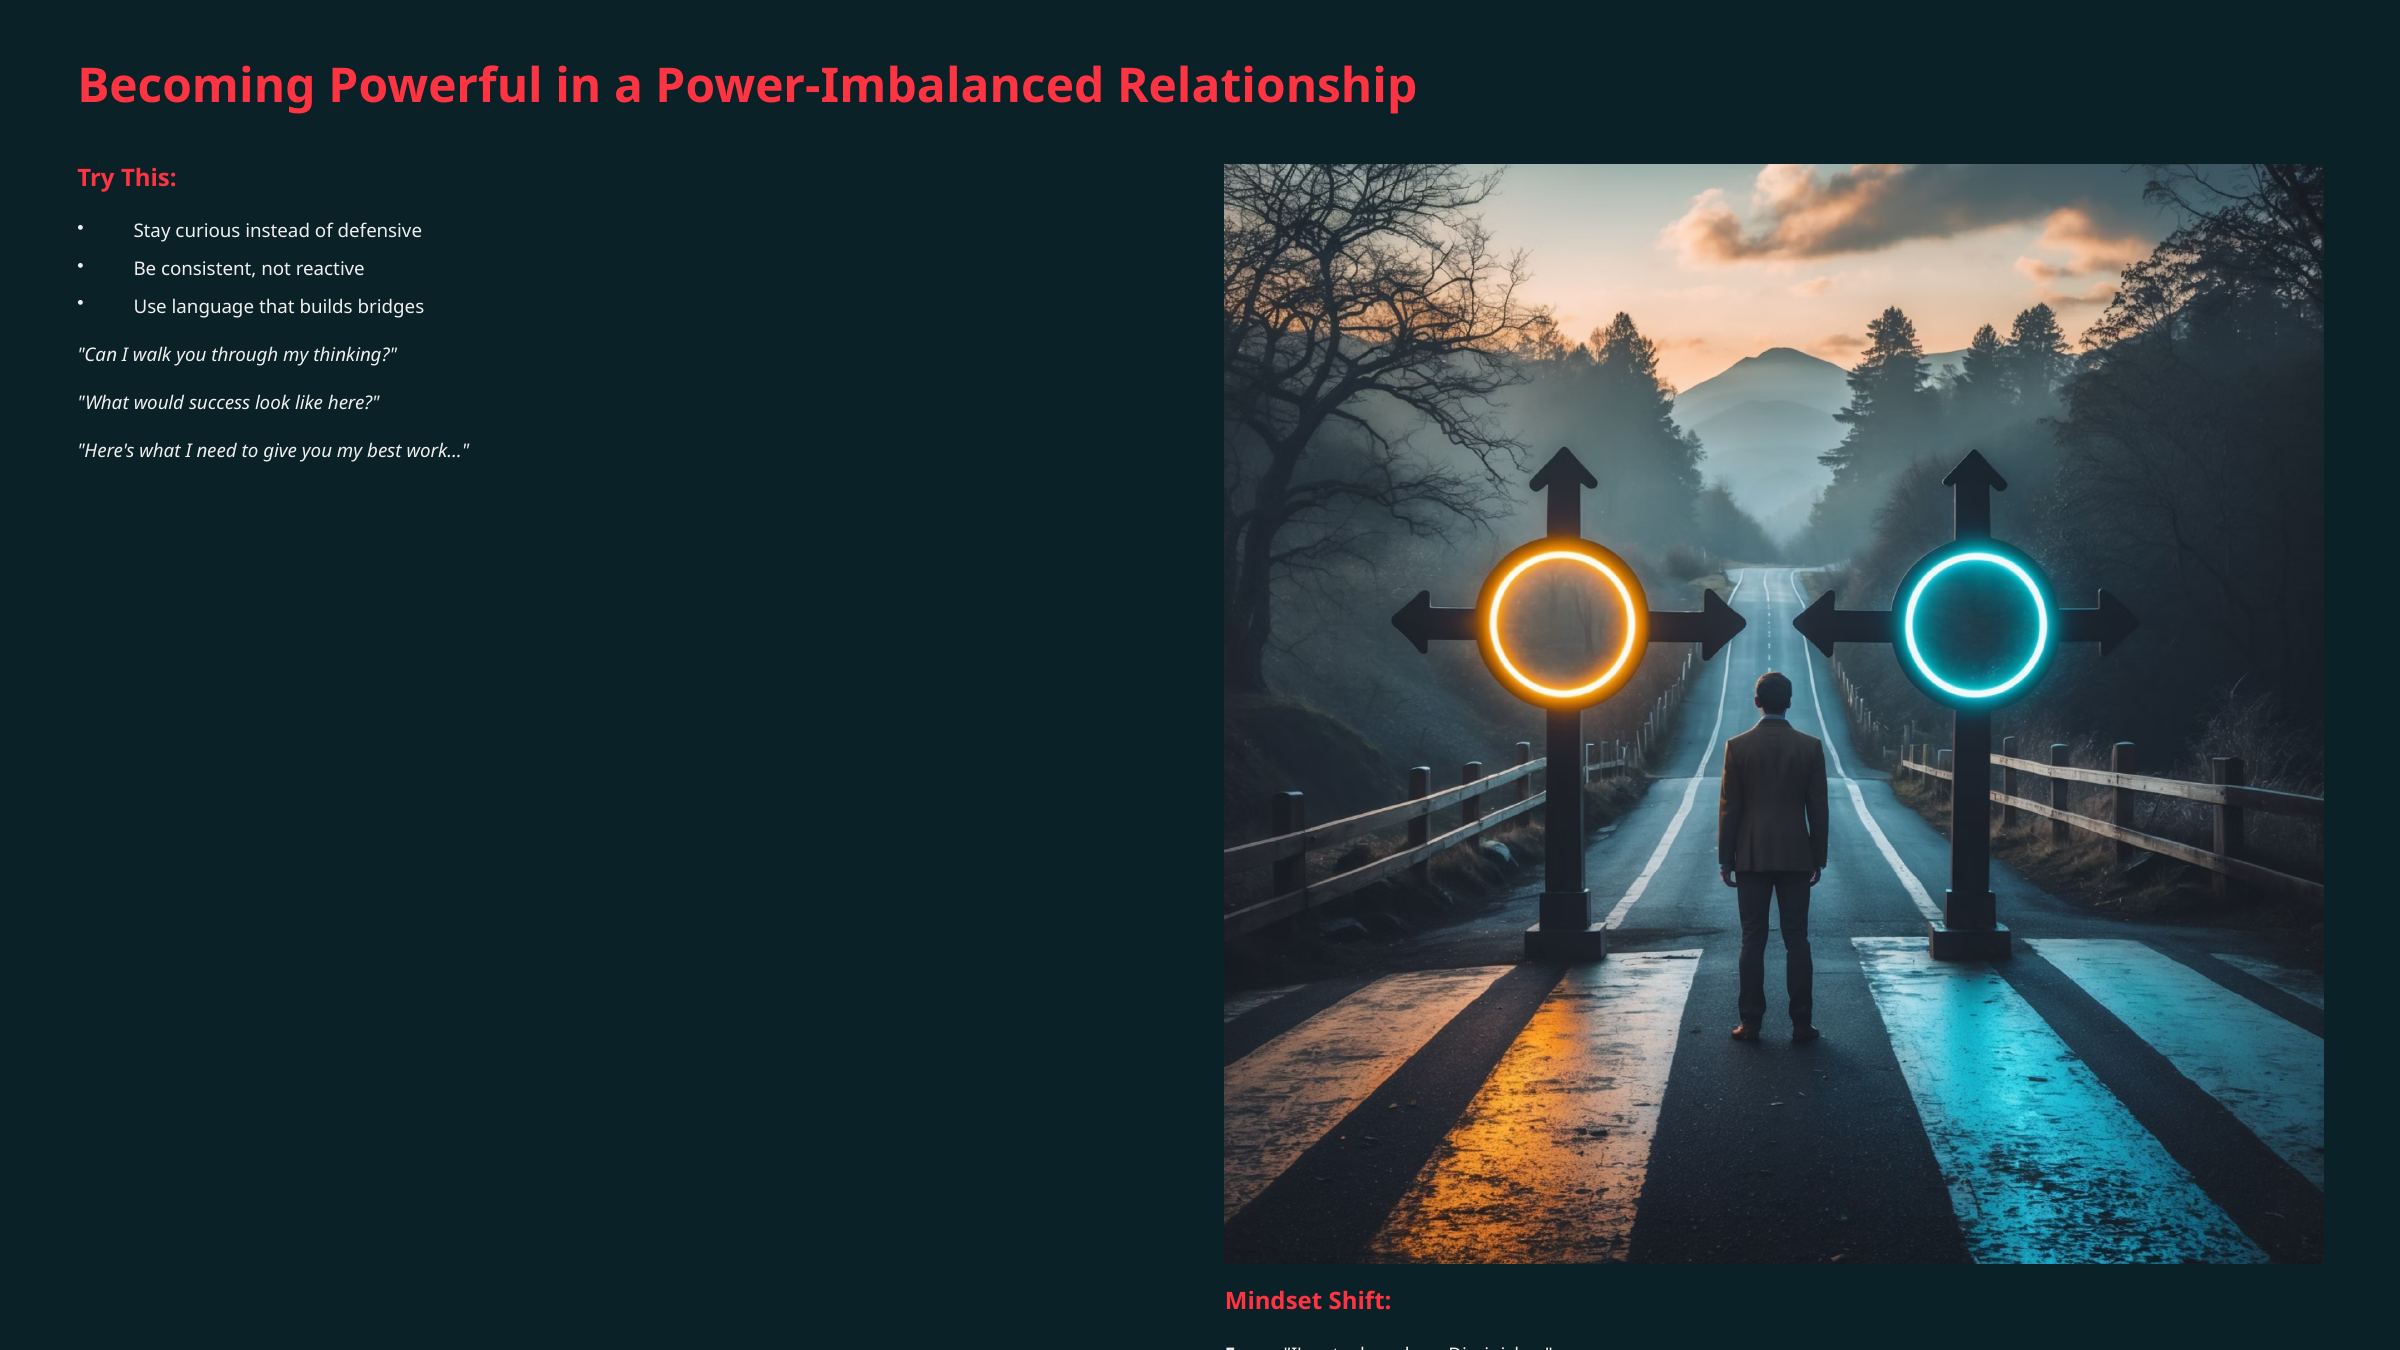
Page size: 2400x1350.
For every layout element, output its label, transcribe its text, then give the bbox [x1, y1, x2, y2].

text_box "Here's what I need to give you my best work…" [77, 431, 1177, 463]
text_box Use language that builds bridges [77, 286, 1177, 318]
picture [1224, 164, 2324, 1264]
text_box Mindset Shift: [1224, 1285, 1467, 1316]
text_box Becoming Powerful in a Power-Imbalanced Relationship [77, 53, 1391, 114]
text_box Stay curious instead of defensive [77, 211, 1177, 243]
text_box "What would success look like here?" [77, 383, 1177, 414]
text_box From: "I'm stuck under a Diminisher" [1224, 1334, 2324, 1350]
text_box Be consistent, not reactive [77, 248, 1177, 280]
text_box "Can I walk you through my thinking?" [77, 334, 1177, 366]
text_box Try This: [77, 161, 319, 192]
